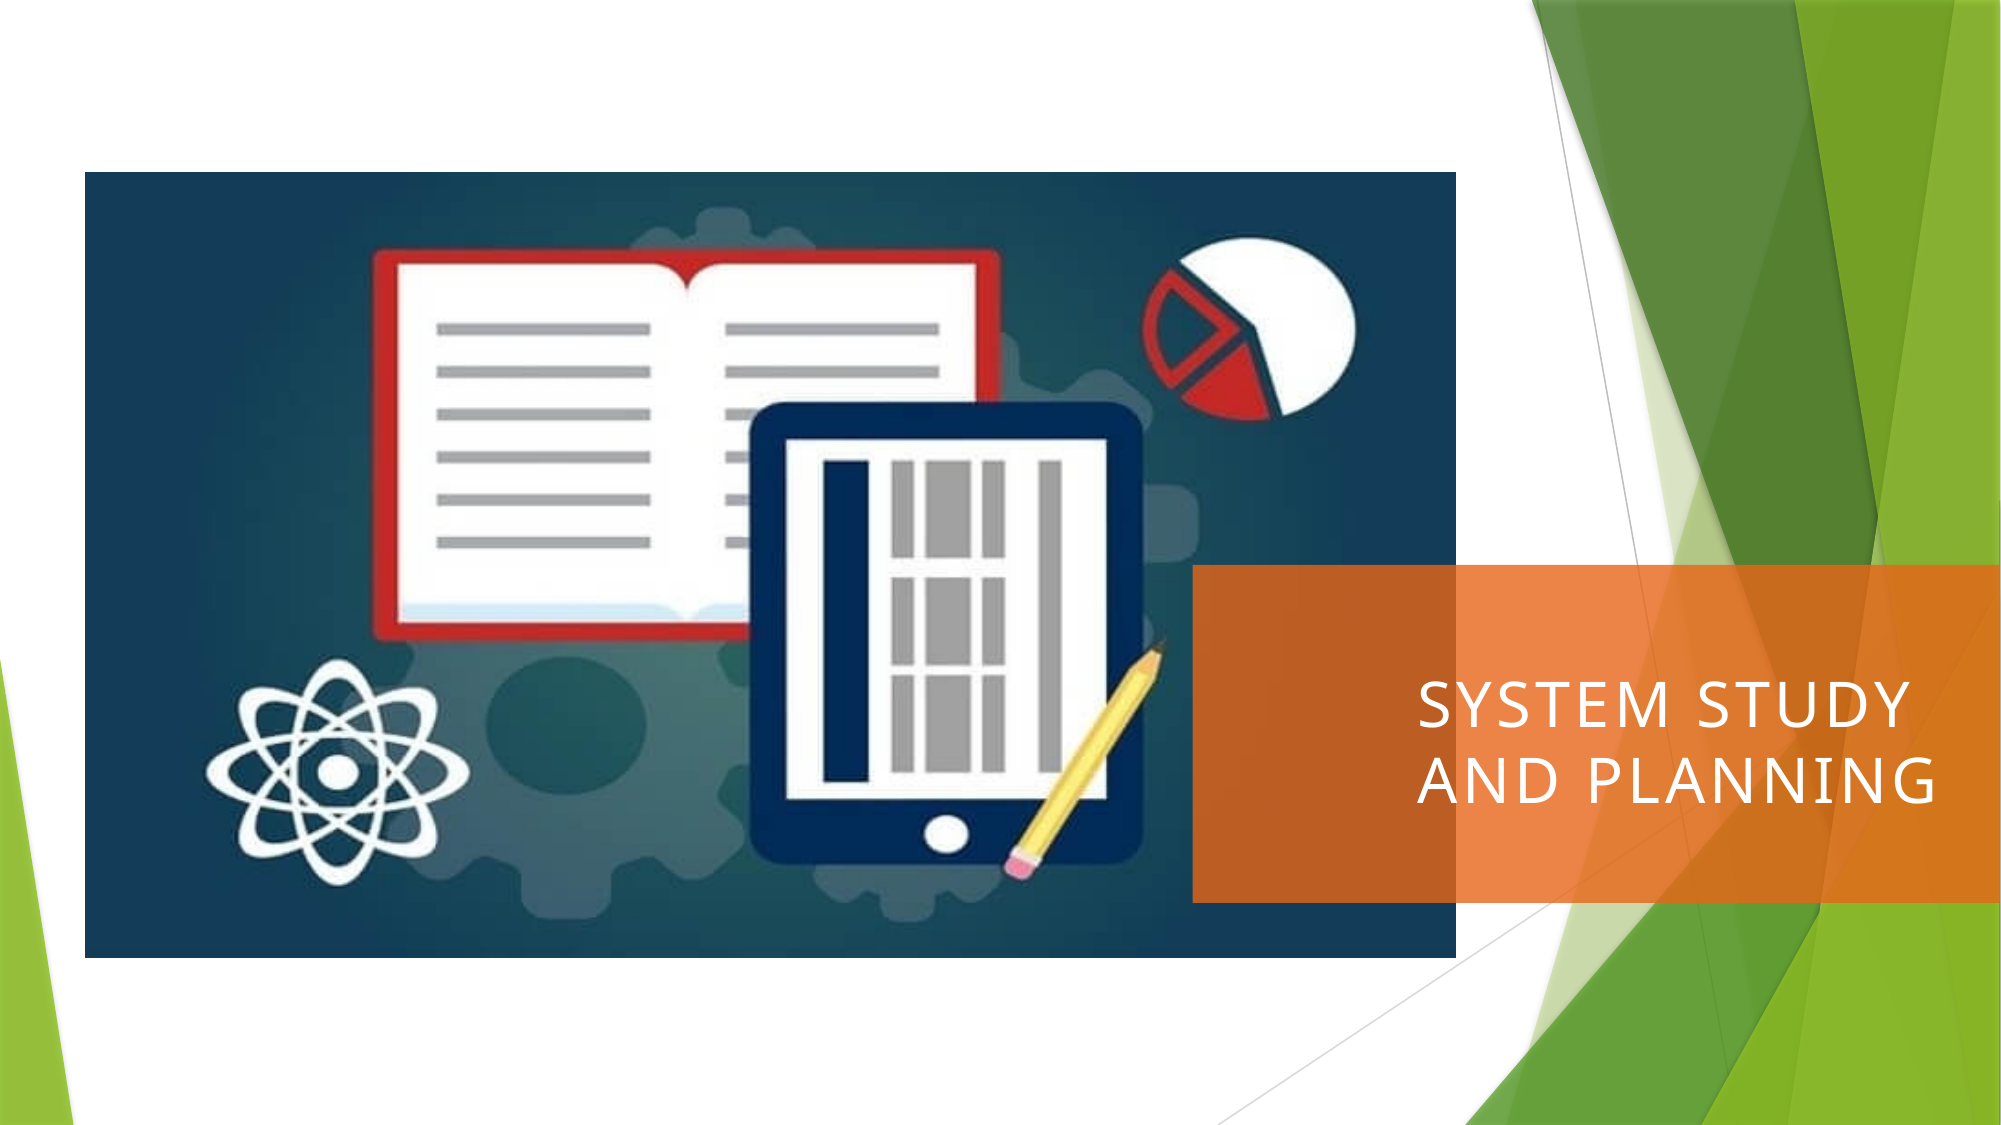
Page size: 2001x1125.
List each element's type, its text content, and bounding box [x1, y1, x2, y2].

title SYSTEM STUDY AND PLANNING [1462, 564, 2000, 903]
picture [85, 171, 1457, 959]
